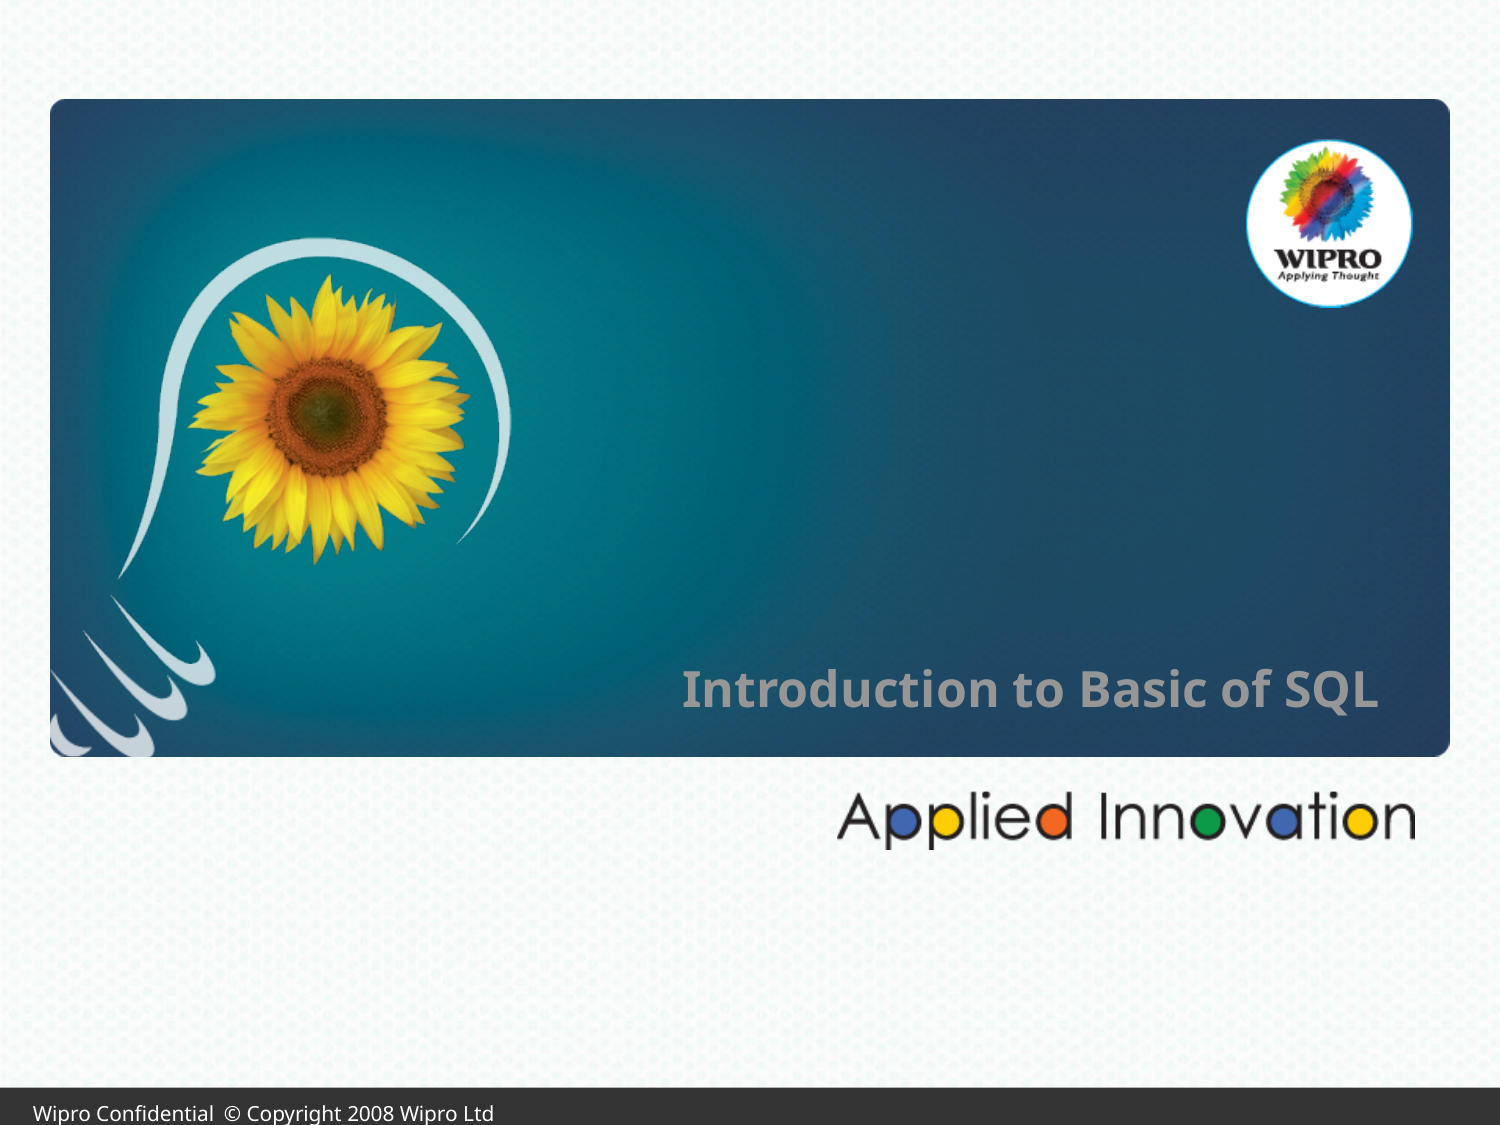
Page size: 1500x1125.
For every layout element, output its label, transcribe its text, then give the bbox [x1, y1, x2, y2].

picture [0, 0, 1500, 1087]
title Introduction to Basic of SQL [612, 650, 1450, 750]
